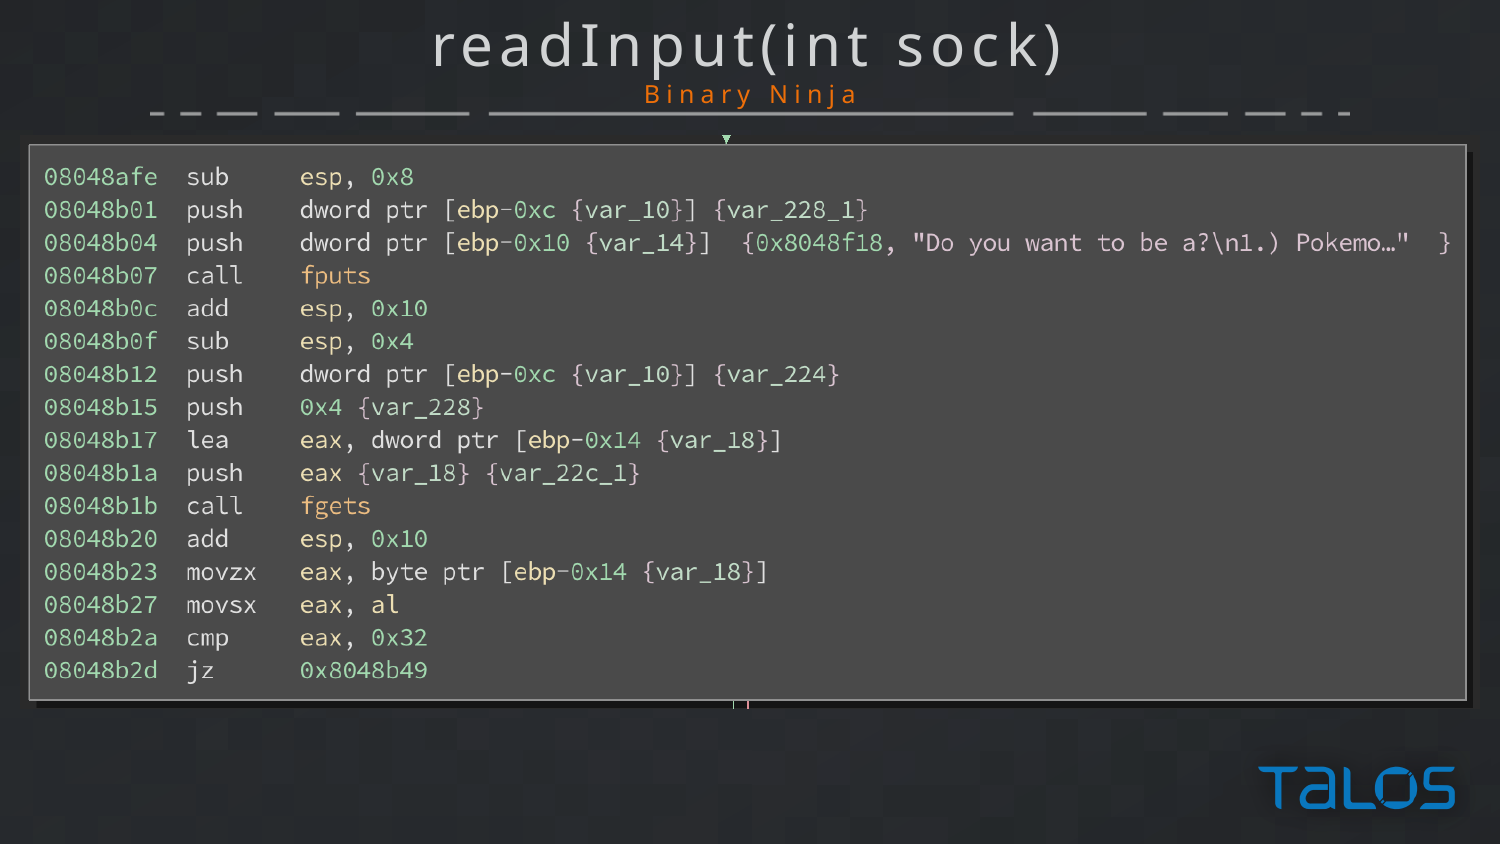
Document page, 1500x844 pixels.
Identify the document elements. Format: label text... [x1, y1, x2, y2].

title readInput(int sock) Binary Ninja [75, 0, 1425, 129]
picture [19, 134, 1480, 709]
